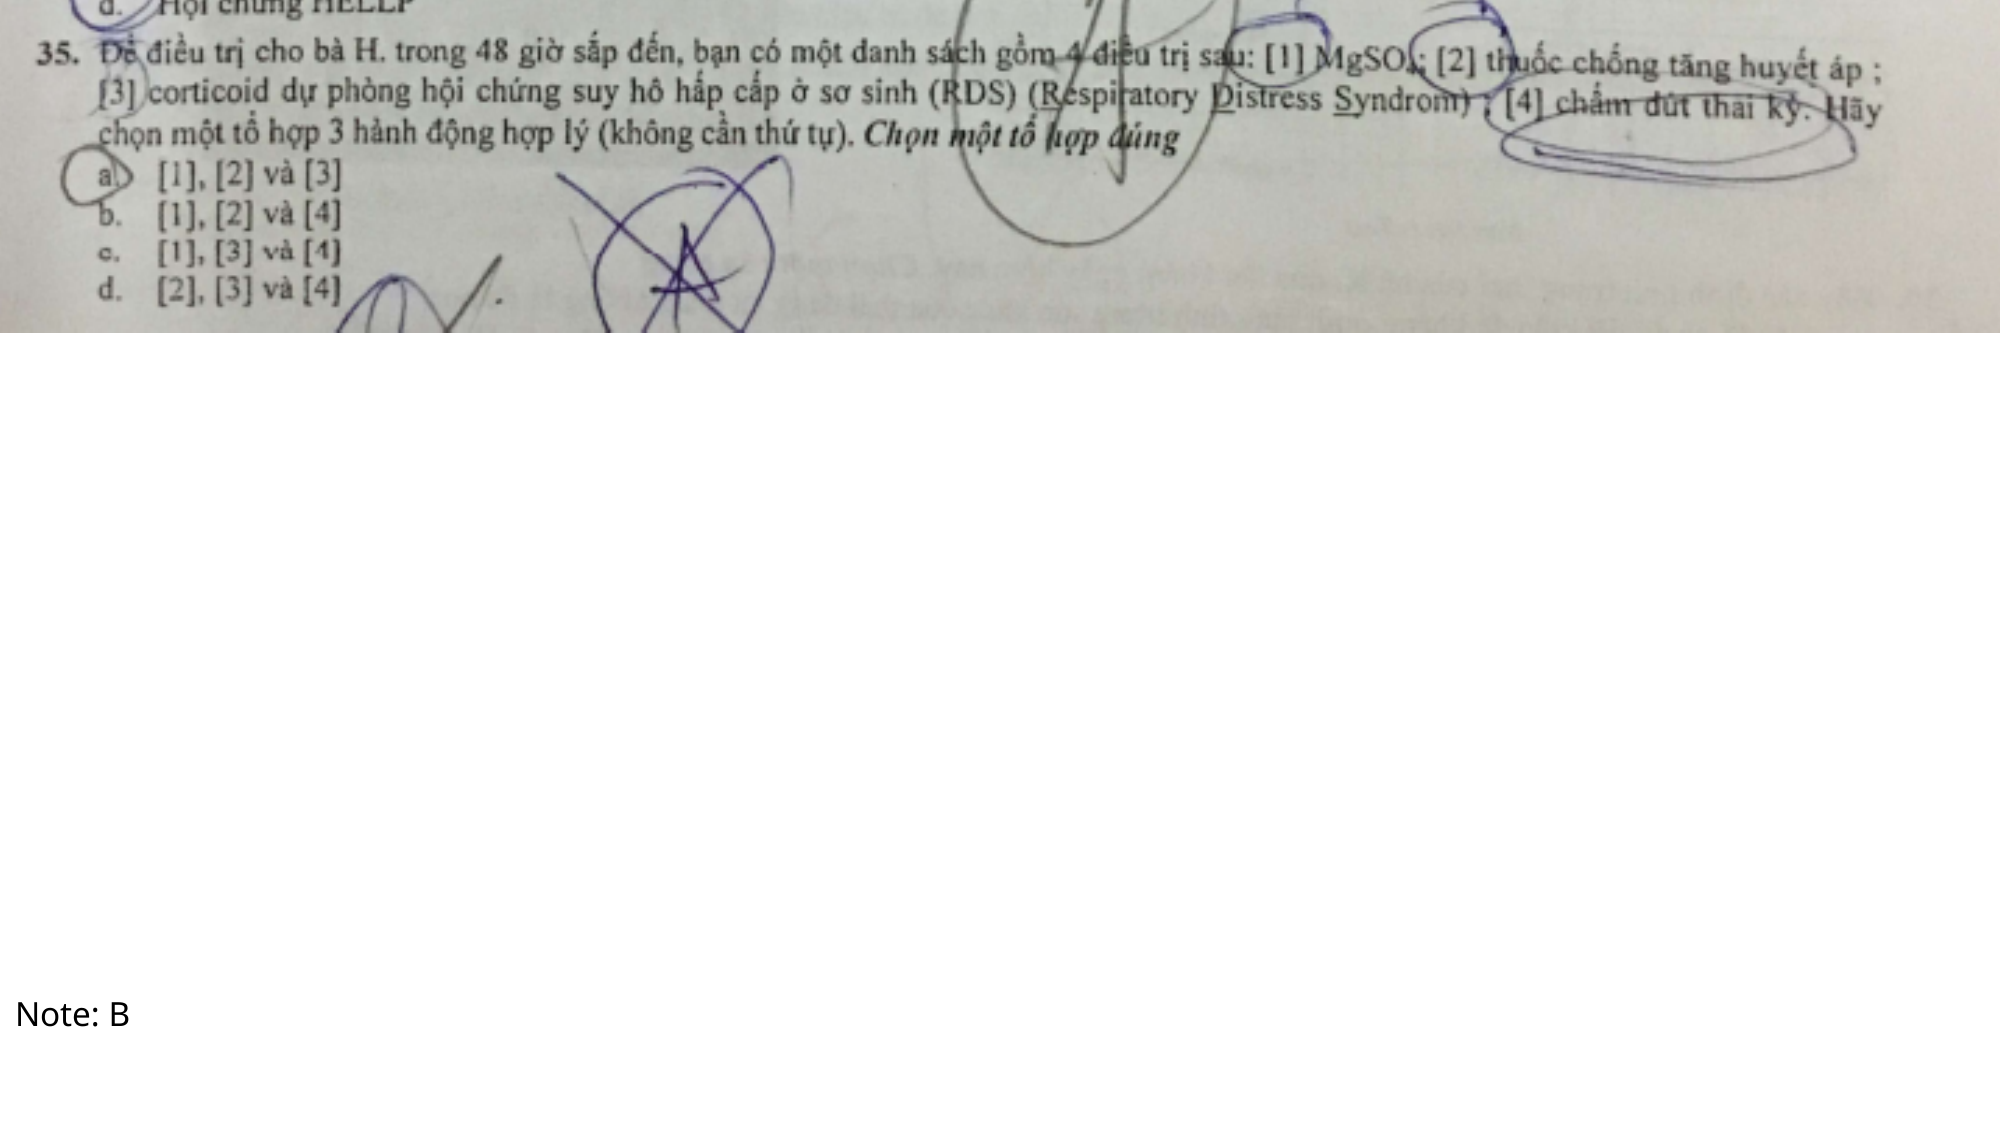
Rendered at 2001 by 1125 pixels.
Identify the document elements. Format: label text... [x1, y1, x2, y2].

picture [0, 0, 2000, 333]
title Note: B [0, 907, 1725, 1125]
